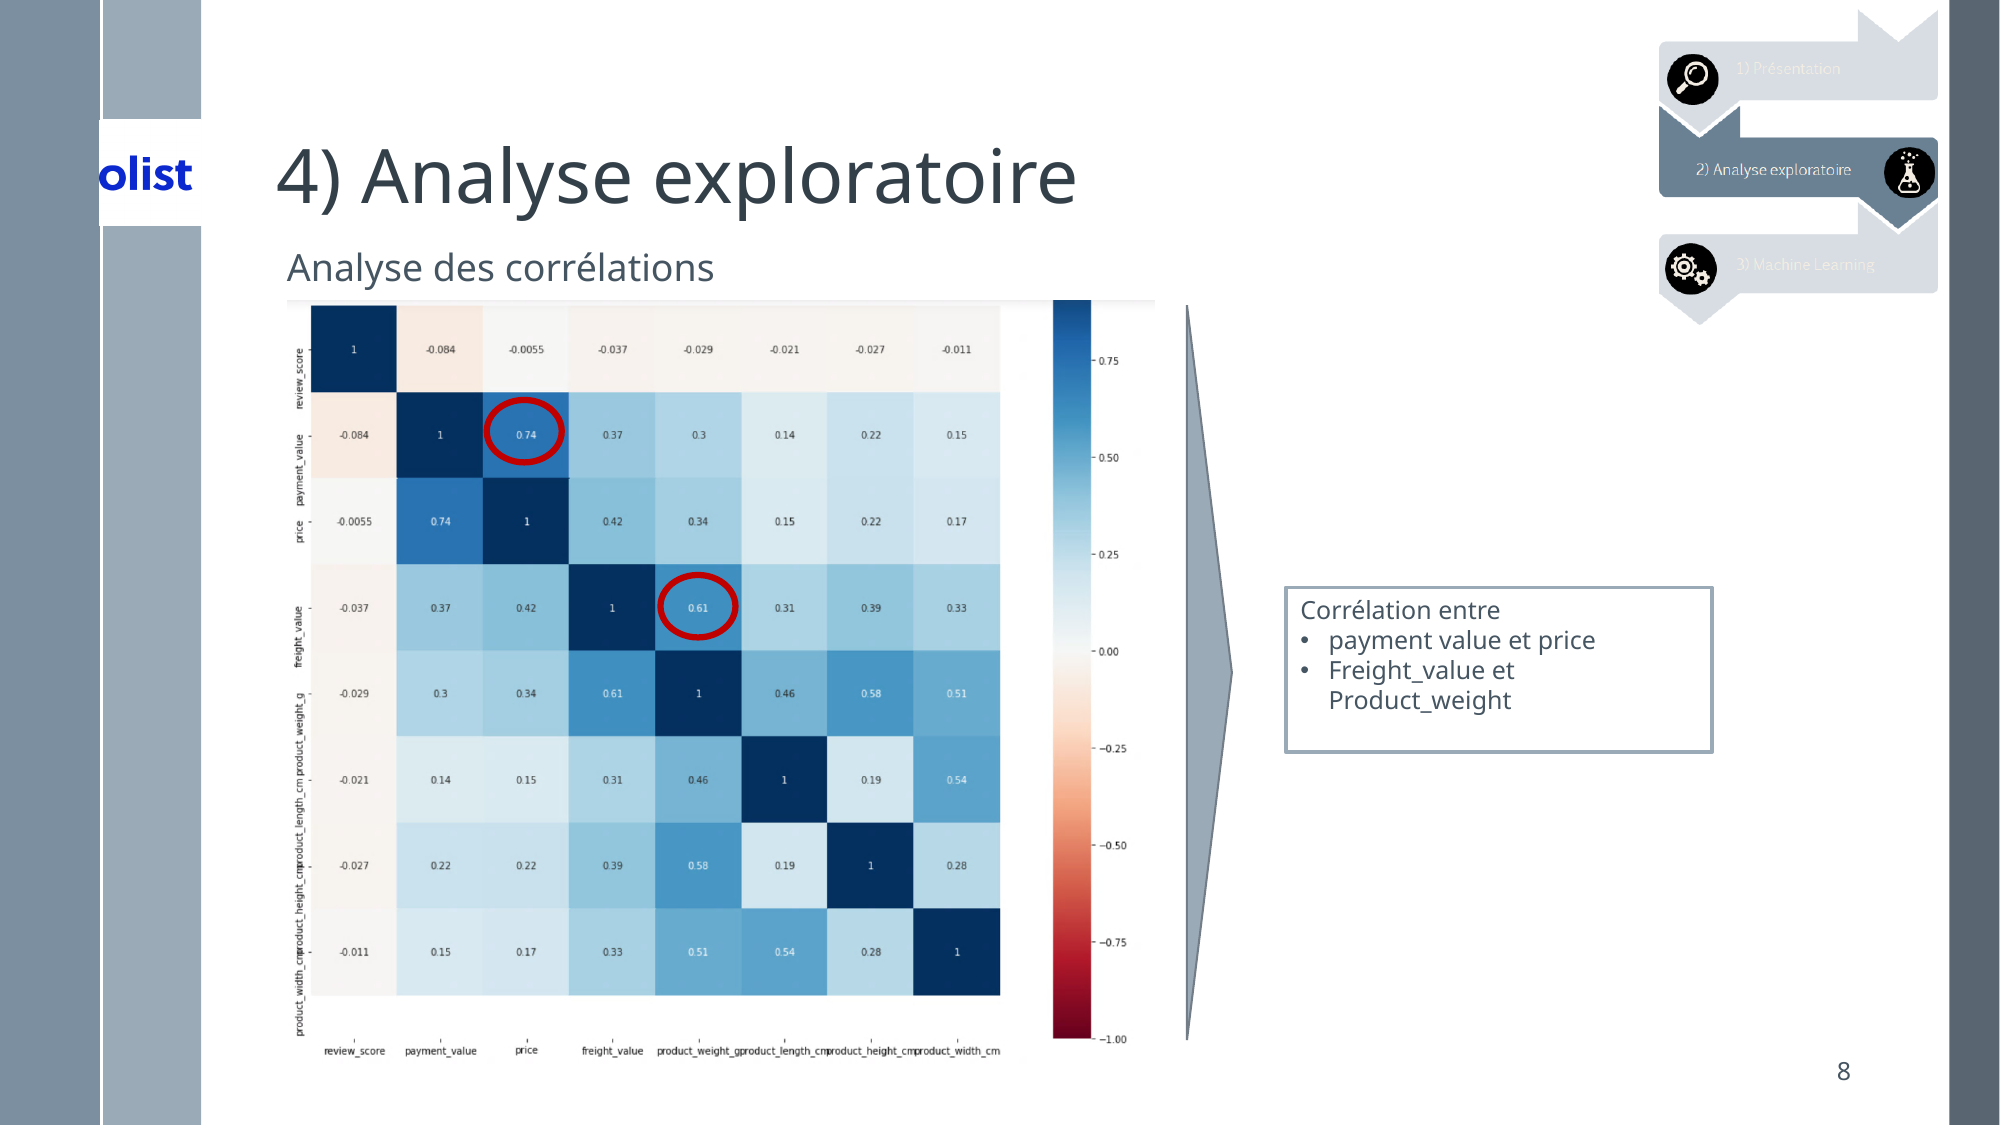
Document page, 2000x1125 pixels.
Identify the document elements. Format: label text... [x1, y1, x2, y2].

picture [1659, 9, 1938, 325]
text_box Corrélation entre payment value et price Freight_value et Product_weight [1285, 587, 1713, 752]
title 4) Analyse exploratoire [261, 24, 1659, 228]
text_box [1185, 305, 1233, 1041]
text_box Analyse des corrélations [272, 236, 1272, 296]
picture [99, 120, 202, 226]
picture [287, 300, 1155, 1066]
slide_number 8 [1766, 1042, 1867, 1103]
